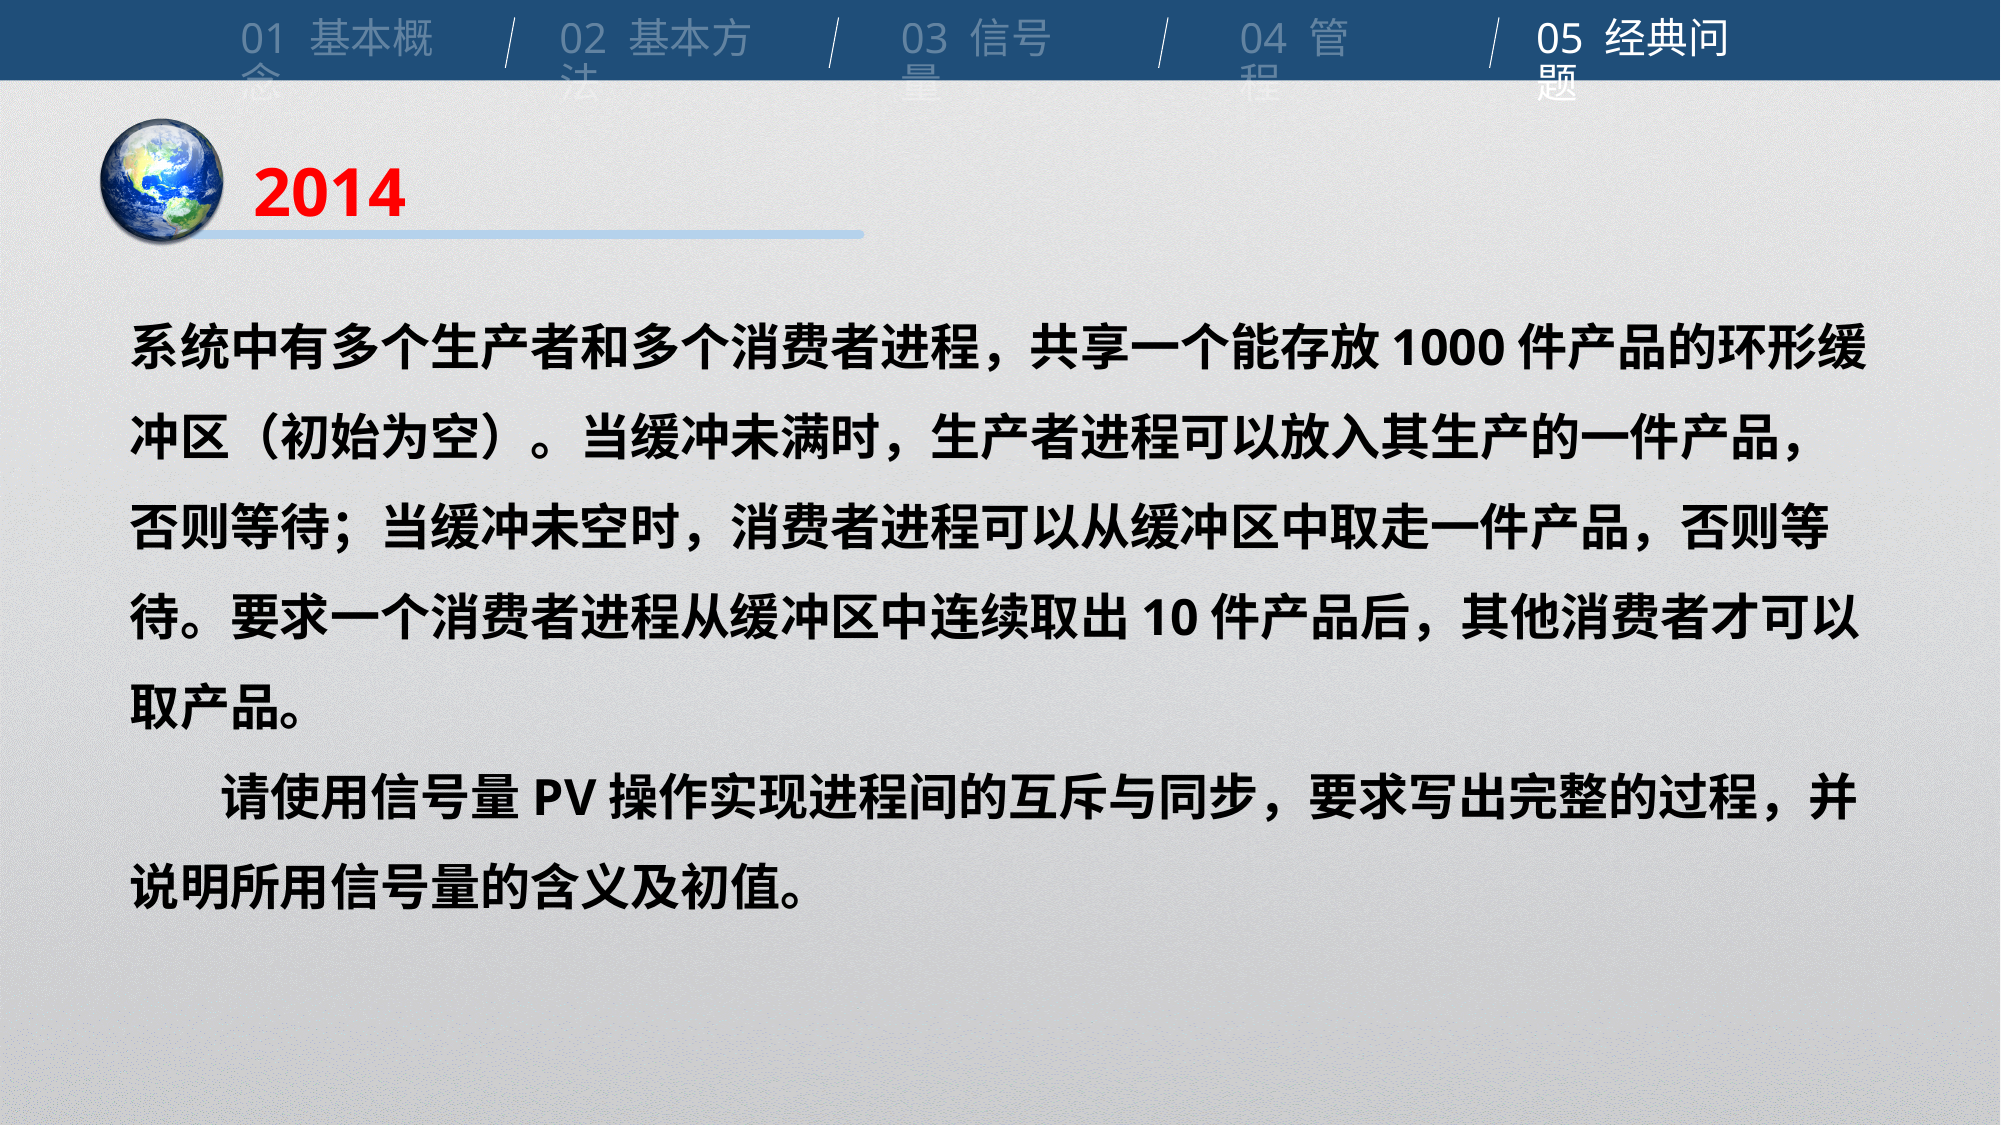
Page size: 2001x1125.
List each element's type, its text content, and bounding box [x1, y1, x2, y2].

text_box 2014 [238, 142, 422, 238]
picture [0, 0, 2001, 1125]
list 02 基本方法 [544, 9, 802, 71]
picture [483, 81, 1521, 277]
list 01 基本概念 [225, 9, 483, 277]
list 05 经典问题 [1521, 10, 1779, 277]
list 03 信号量 [886, 9, 1101, 71]
text_box 系统中有多个生产者和多个消费者进程，共享一个能存放1000件产品的环形缓冲区（初始为空）。当缓冲未满时，生产者进程可以放入其生产的一件产品，否则等待；当缓冲未空时，消费者进程可以从缓冲区中取走一件产品，否则等待。要求一个消费者进程从缓冲区中连续取出10件产品后，其他消费者才可以取产品。 请使用信号量PV操作实现进程间的互斥与同步，要求写出完整的过程，并说明所用信号量的含义及初值。 [115, 277, 1885, 923]
list 04 管程 [1224, 9, 1398, 71]
